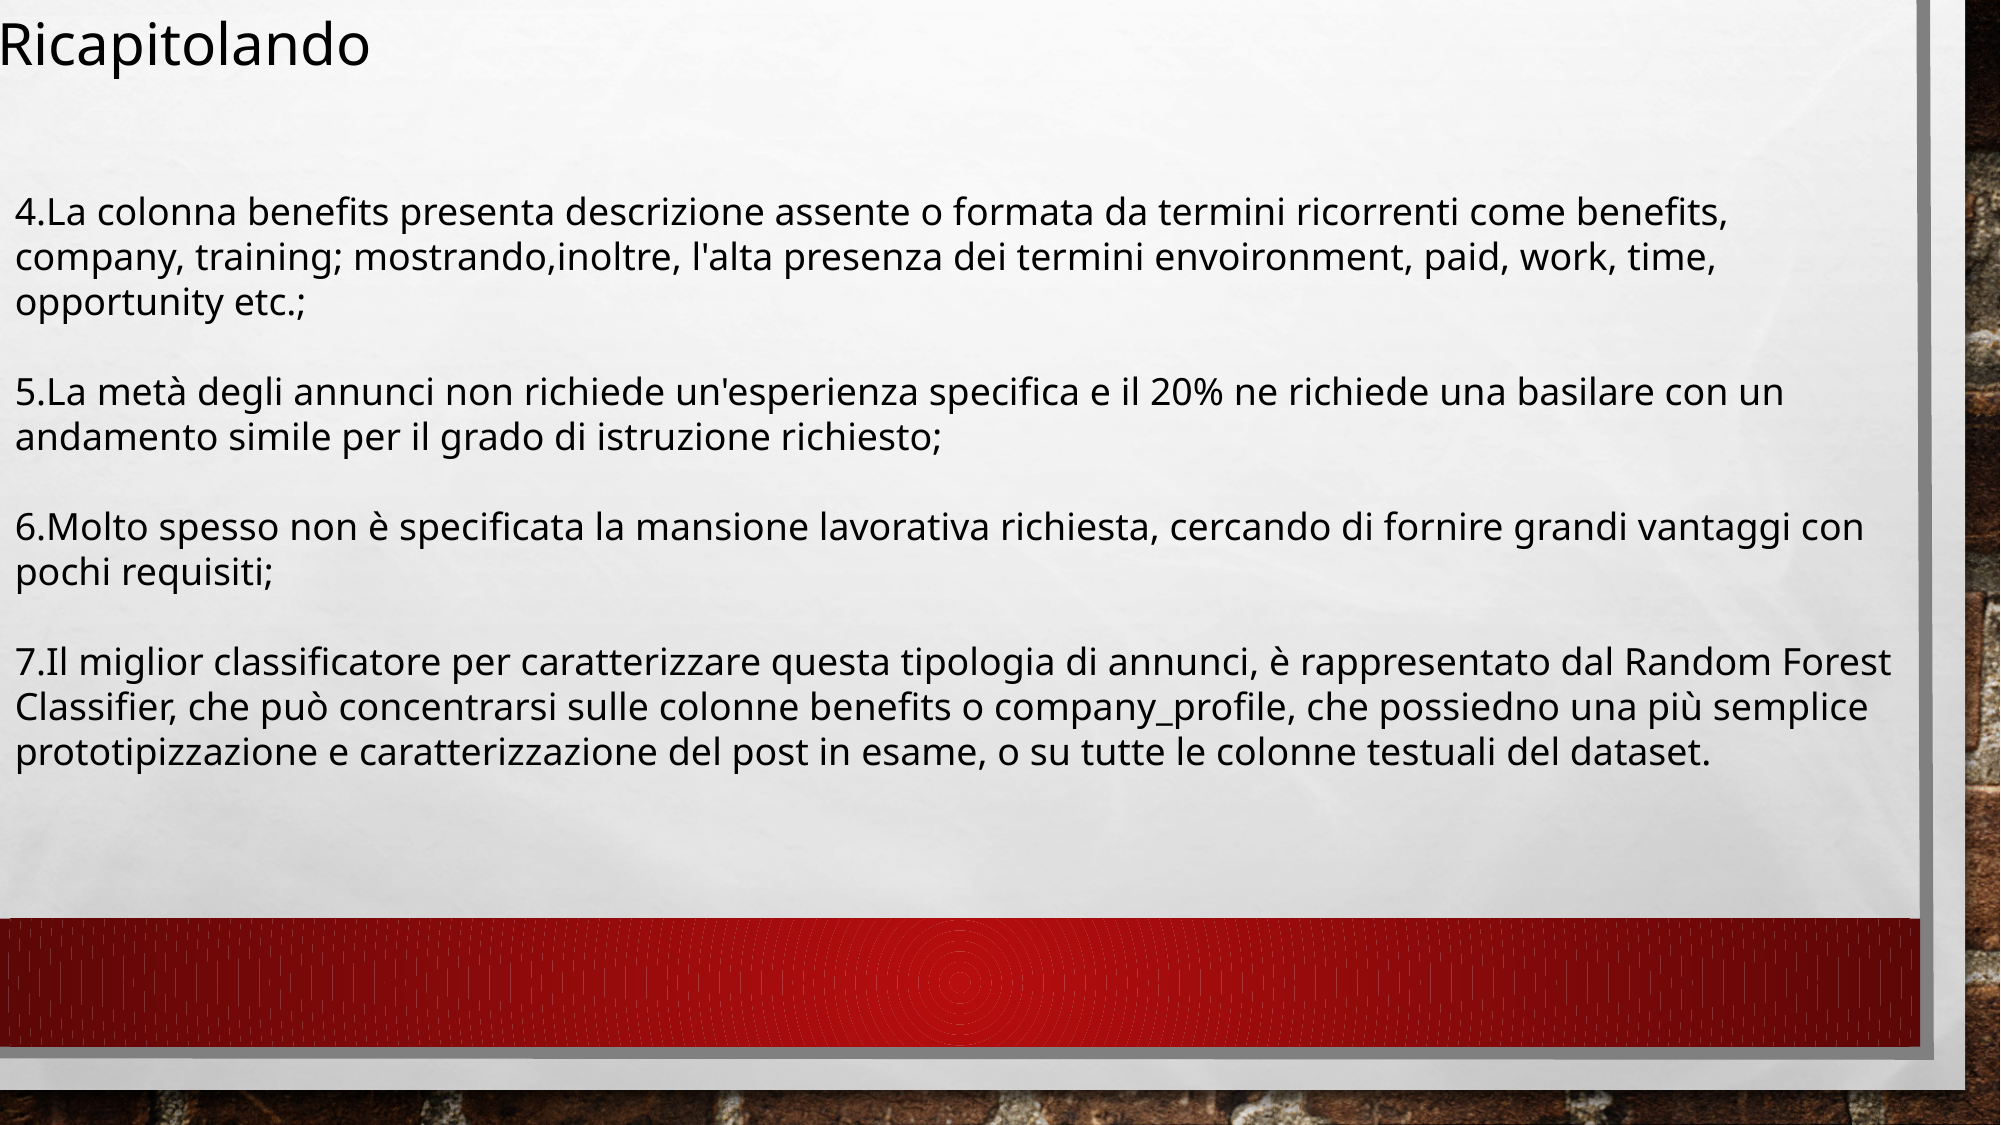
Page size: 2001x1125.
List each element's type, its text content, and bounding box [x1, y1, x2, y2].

text_box Ricapitolando [0, 0, 387, 85]
text_box 4.La colonna benefits presenta descrizione assente o formata da termini ricorrenti come benefits, company, training; mostrando,inoltre, l'alta presenza dei termini envoironment, paid, work, time, opportunity etc.; 5.La metà degli annunci non richiede un'esperienza specifica e il 20% ne richiede una basilare con un andamento simile per il grado di istruzione richiesto; 6.Molto spesso non è specificata la mansione lavorativa richiesta, cercando di fornire grandi vantaggi con pochi requisiti; 7.Il miglior classificatore per caratterizzare questa tipologia di annunci, è rappresentato dal Random Forest Classifier, che può concentrarsi sulle colonne benefits o company_profile, che possiedno una più semplice prototipizzazione e caratterizzazione del post in esame, o su tutte le colonne testuali del dataset. [0, 180, 1917, 781]
picture [0, 0, 2000, 1125]
